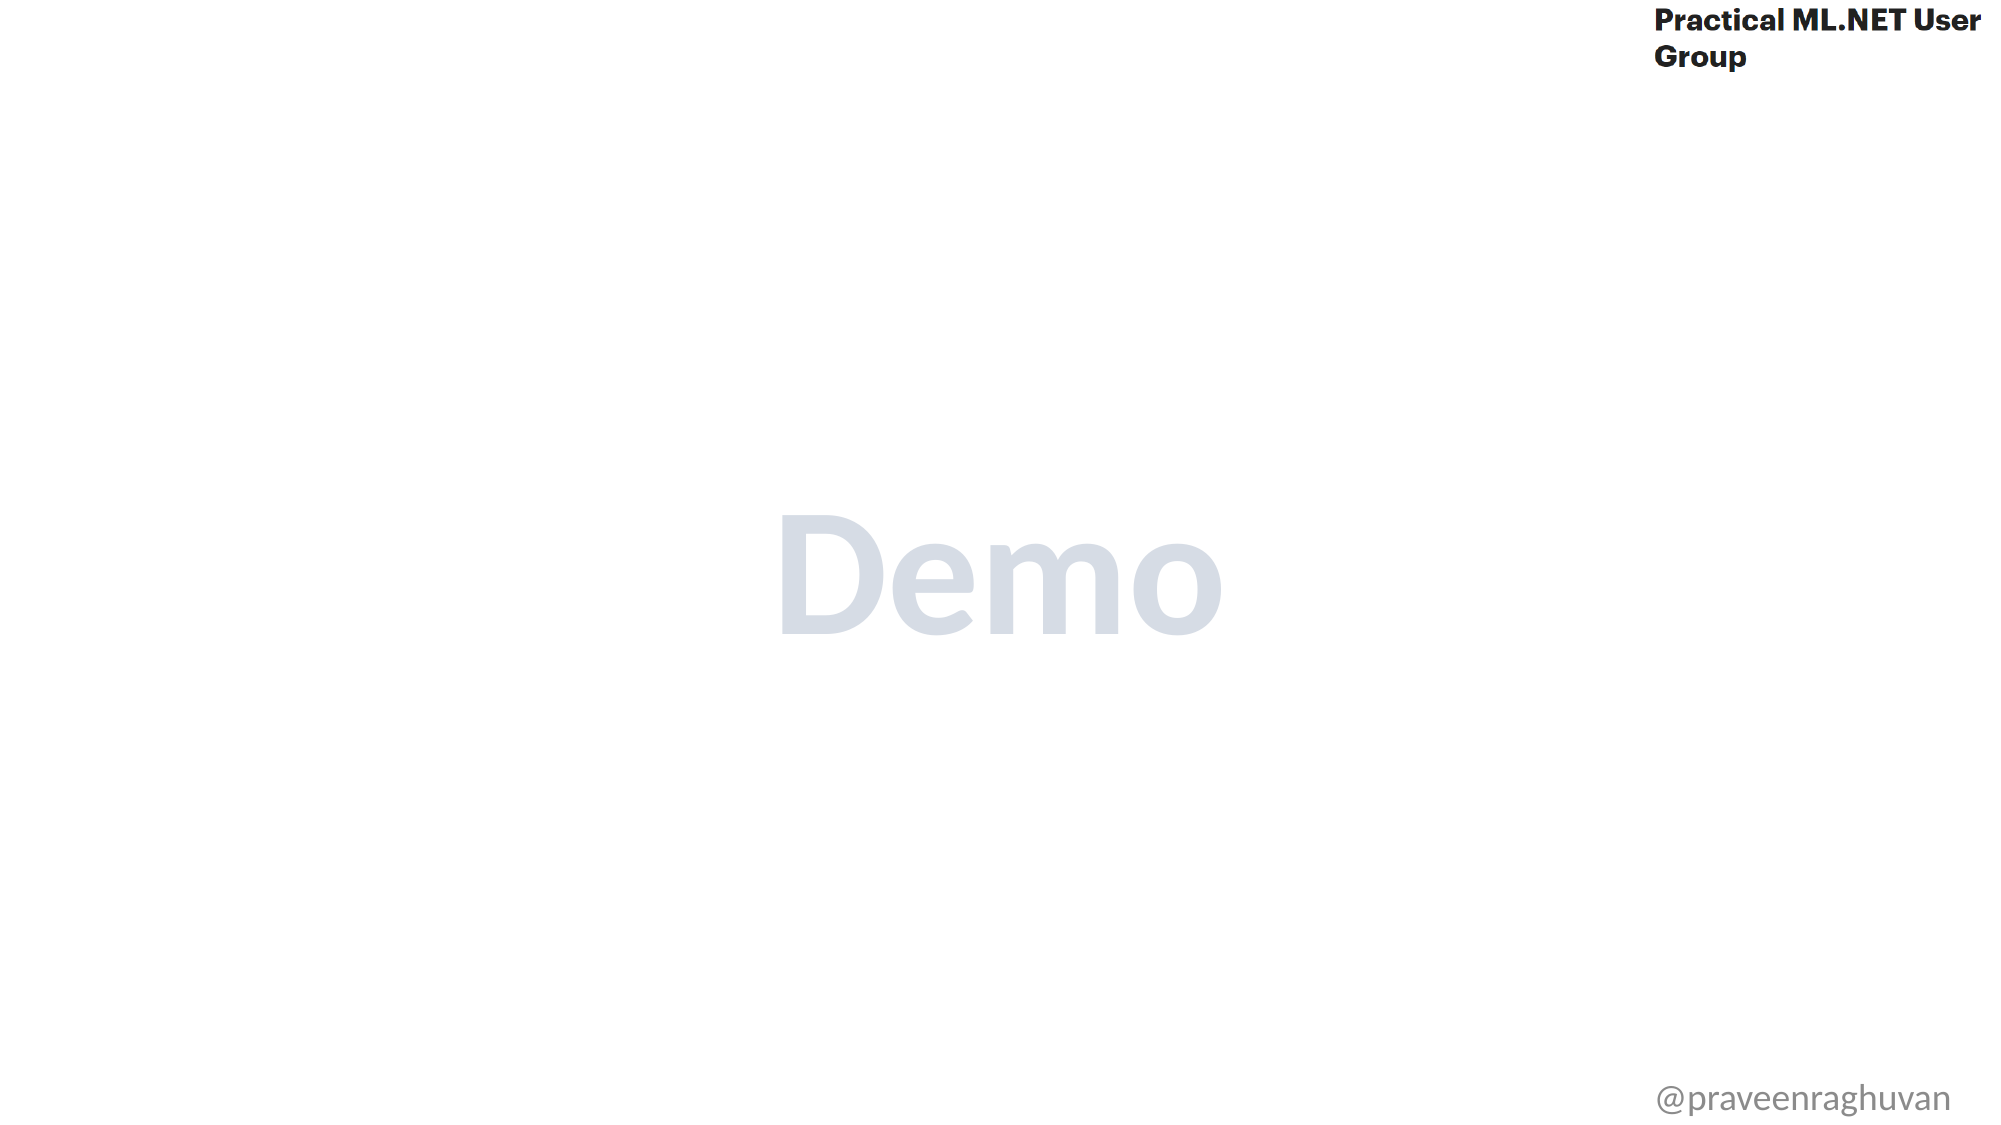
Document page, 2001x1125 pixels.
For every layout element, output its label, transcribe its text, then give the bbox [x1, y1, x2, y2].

text_box Demo [757, 443, 1243, 679]
footer @praveenraghuvan [1605, 1065, 2000, 1125]
picture [1640, 0, 2000, 85]
